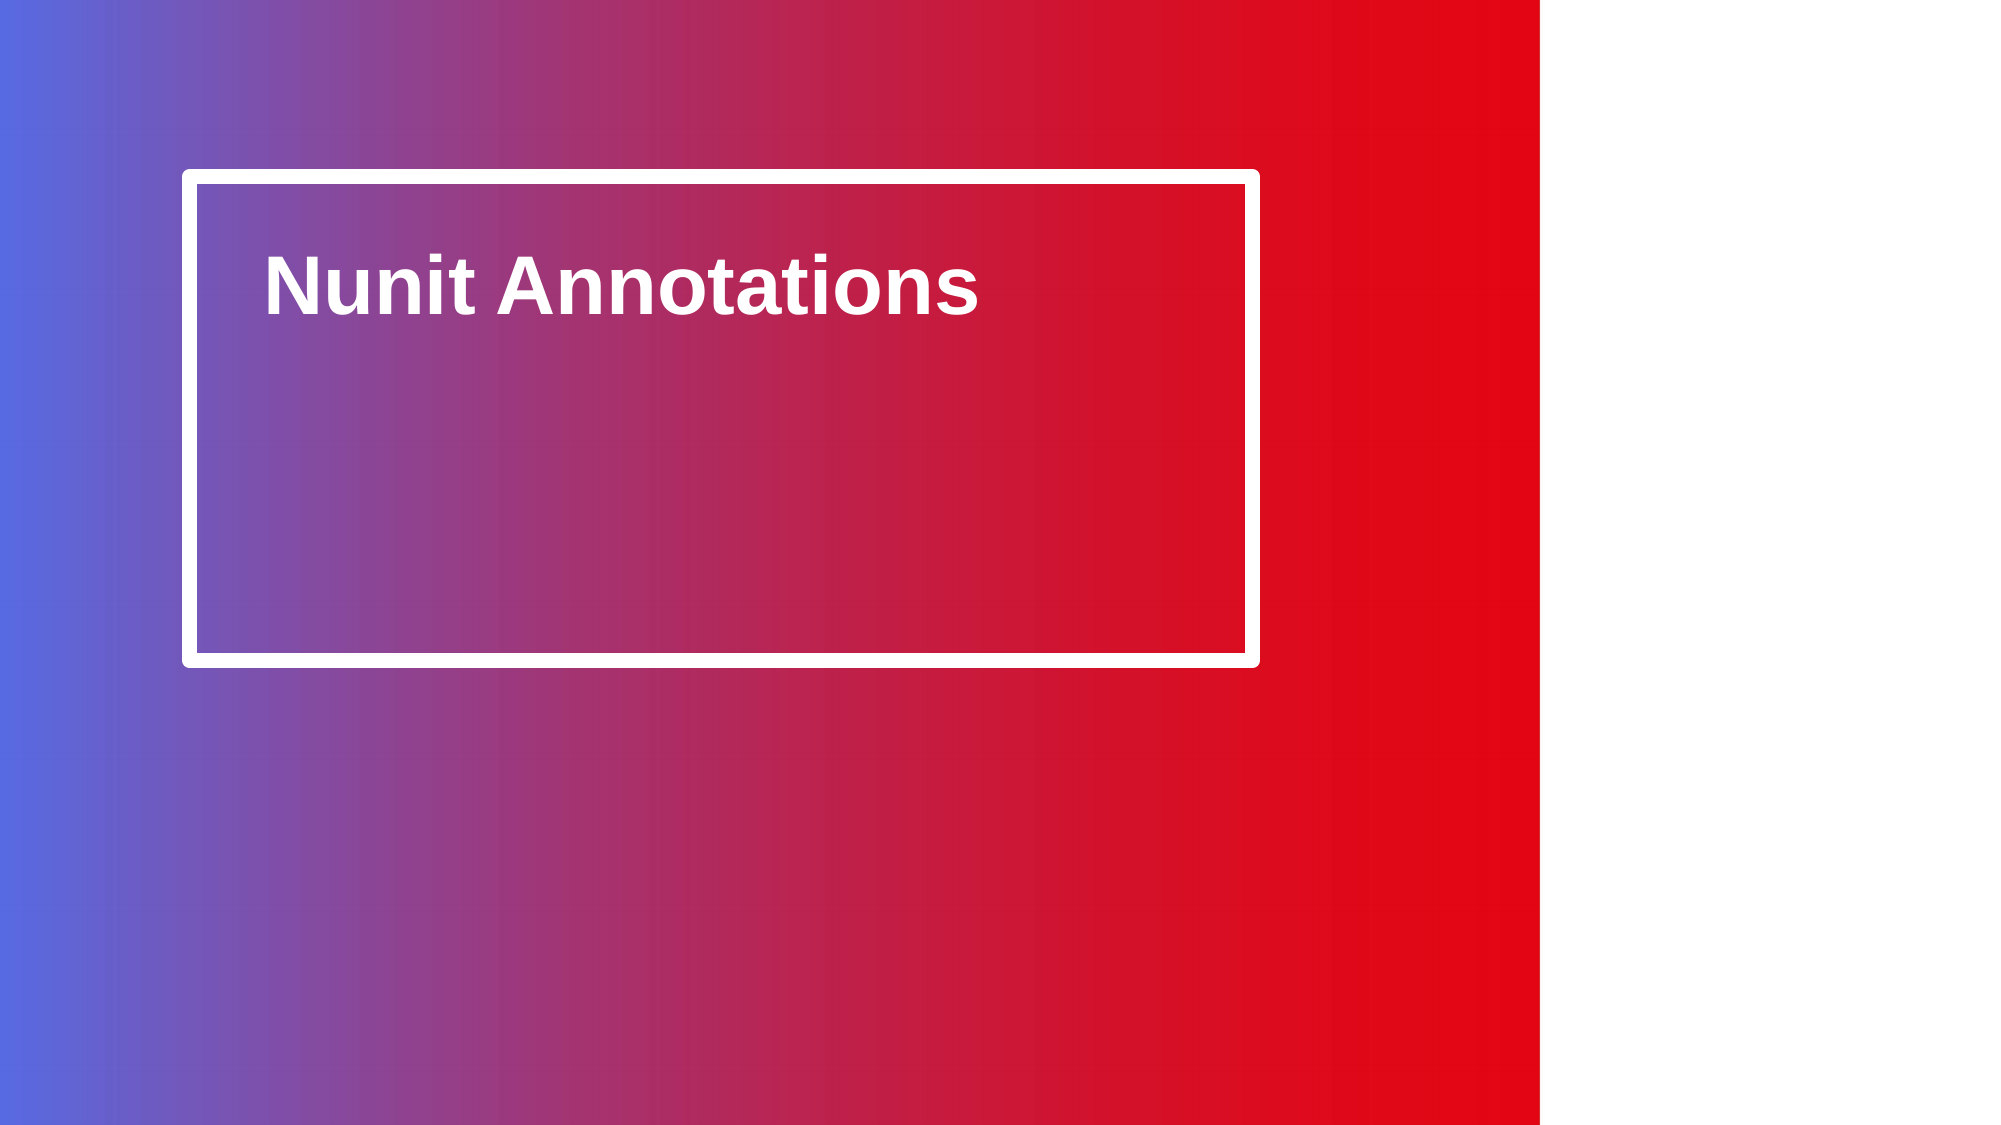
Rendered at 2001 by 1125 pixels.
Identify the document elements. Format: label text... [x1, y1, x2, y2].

title Nunit Annotations [261, 228, 1075, 419]
picture [0, 0, 1545, 1125]
